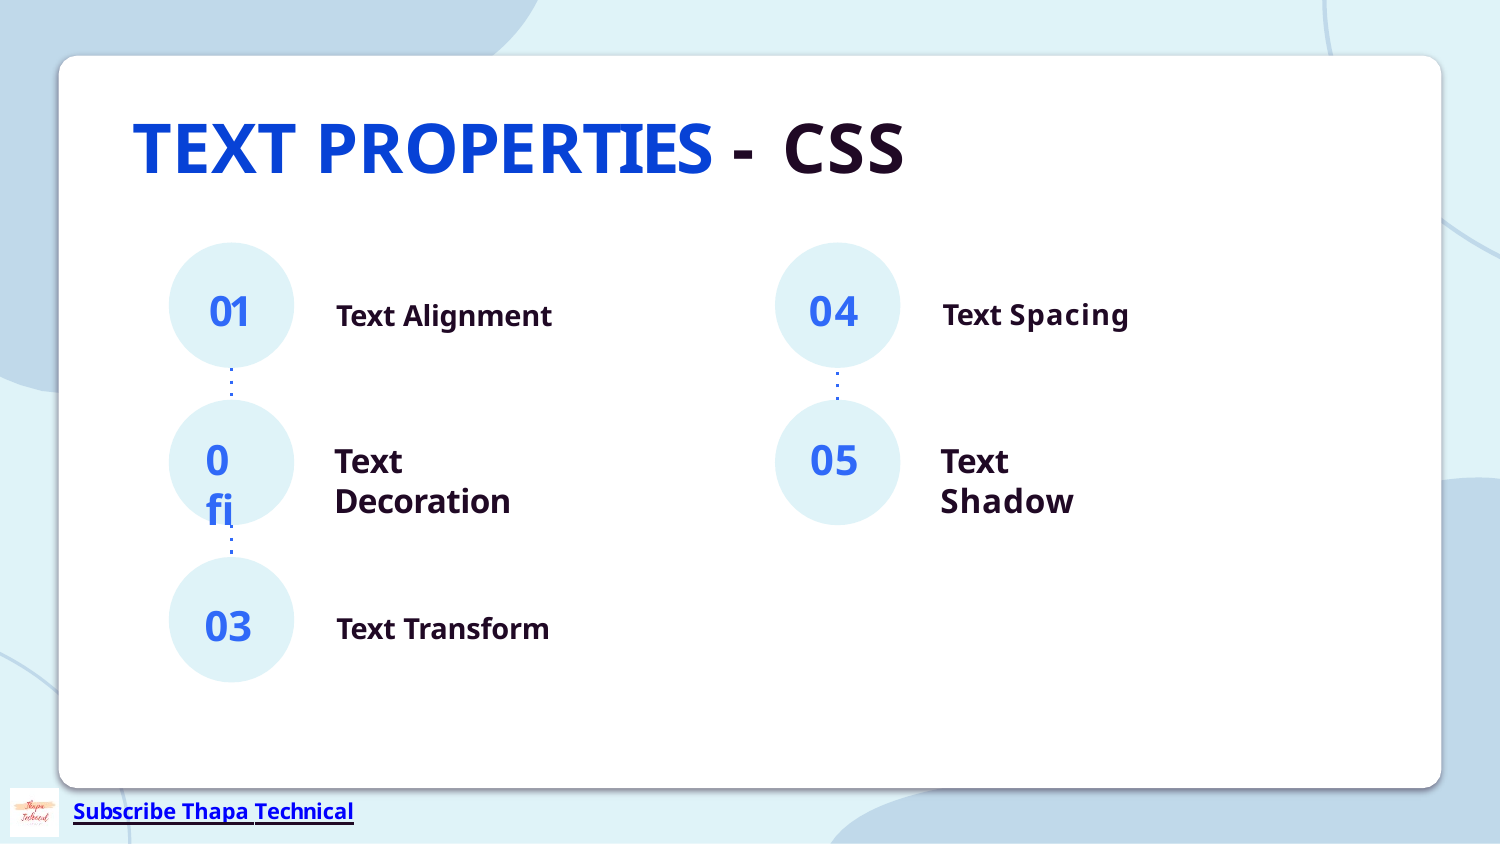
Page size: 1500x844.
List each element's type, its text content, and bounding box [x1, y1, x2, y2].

text_box [843, 400, 901, 525]
text_box 05 [843, 431, 868, 485]
text_box Text Shadow [938, 438, 1148, 521]
picture [48, 48, 1451, 801]
title TEXT PROPERTIES - CSS [130, 103, 943, 247]
text_box 01 Text Alignment [207, 274, 574, 337]
text_box [168, 242, 286, 366]
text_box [10, 367, 840, 837]
text_box 04 Text Spacing [806, 274, 1147, 337]
text_box [774, 242, 893, 368]
